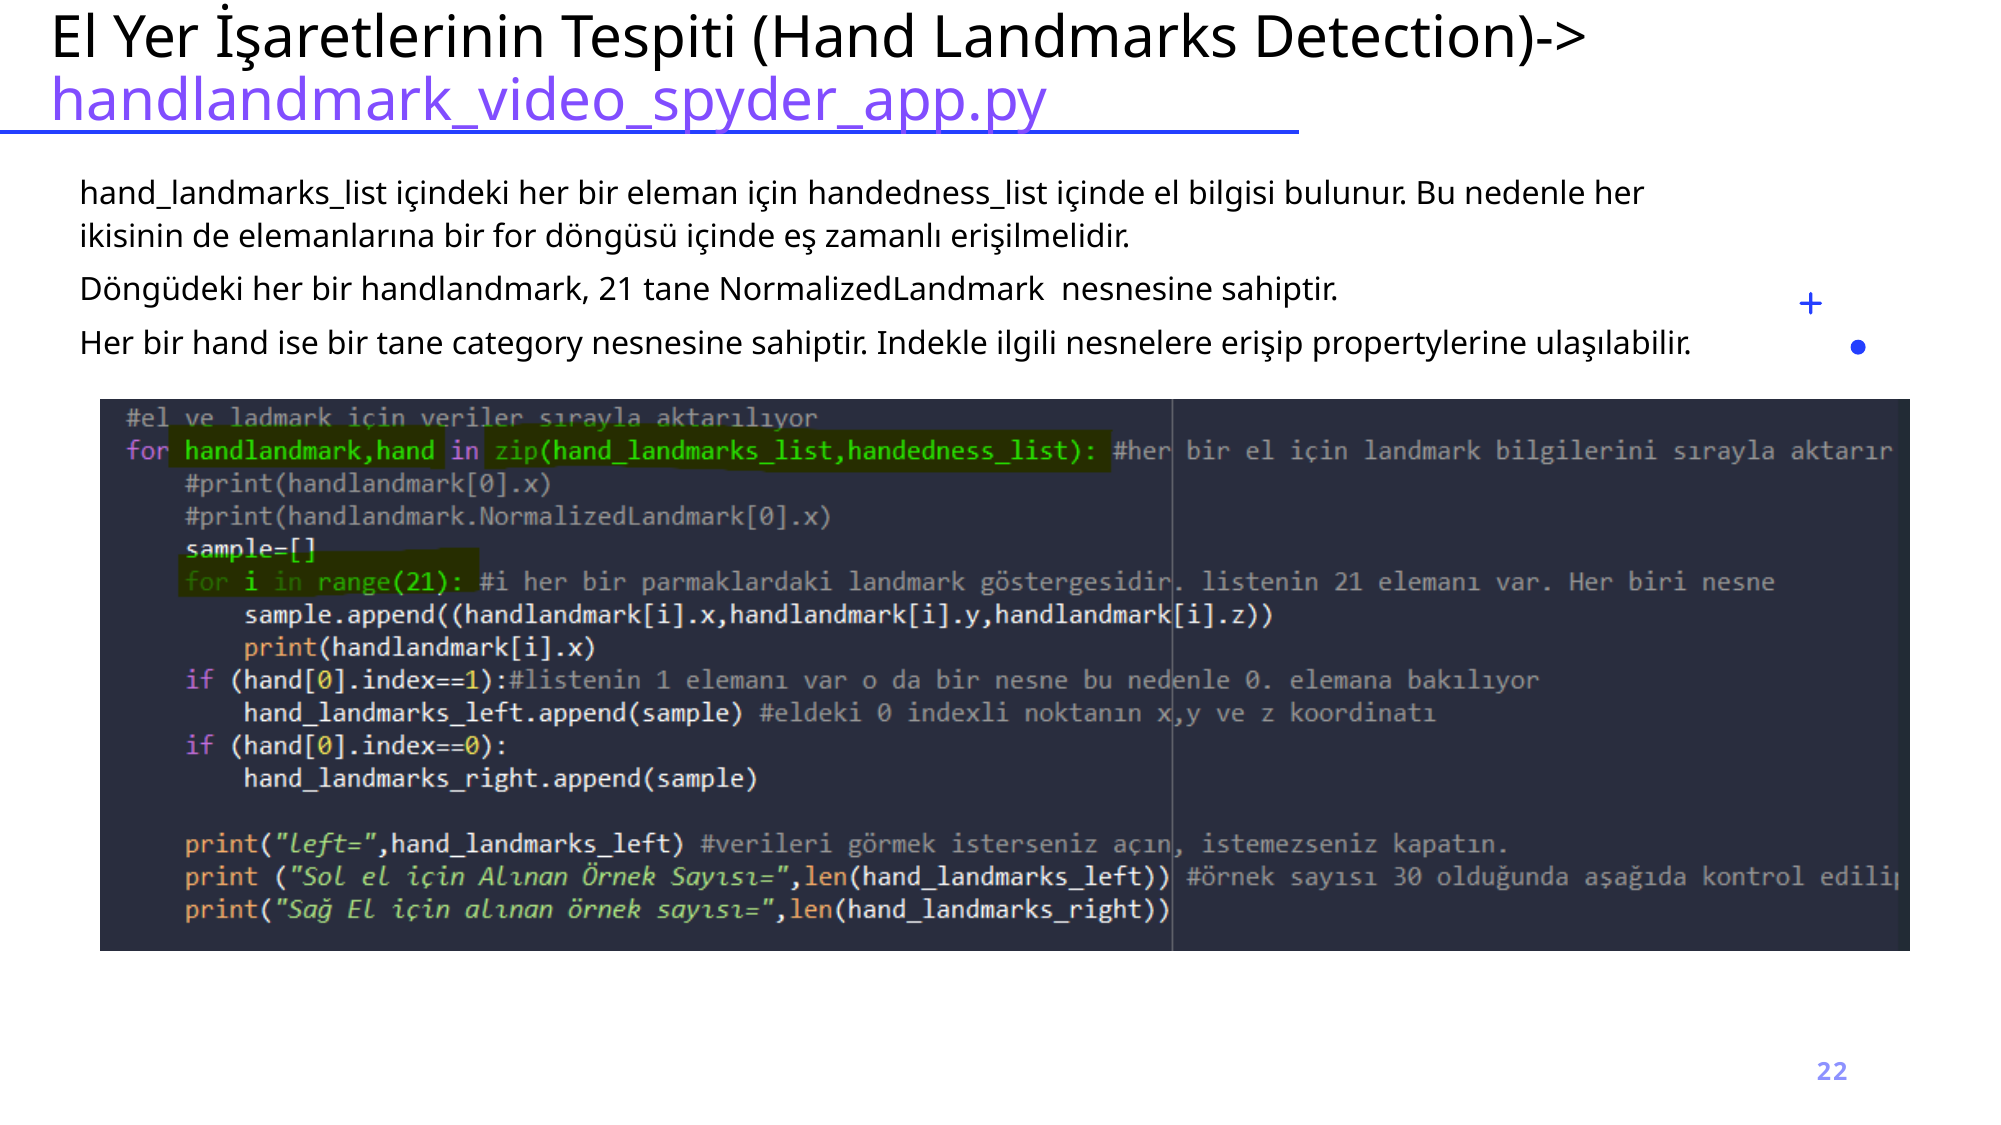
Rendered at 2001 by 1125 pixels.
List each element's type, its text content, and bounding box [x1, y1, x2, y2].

slide_number 22 [1412, 1042, 1863, 1103]
picture [100, 399, 1910, 951]
title El Yer İşaretlerinin Tespiti (Hand Landmarks Detection)-> handlandmark_video_spyder_app.py [35, 46, 1912, 141]
list hand_landmarks_list içindeki her bir eleman için handedness_list içinde el bilgisi bulunur. Bu nedenle her ikisinin de elemanlarına bir for döngüsü içinde eş zamanlı erişilmelidir. Döngüdeki her bir handlandmark, 21 tane NormalizedLandmark nesnesine sahiptir. Her bir hand ise bir tane category nesnesine sahiptir. Indekle ilgili nesnelere erişip propertylerine ulaşılabilir. [64, 161, 1761, 374]
